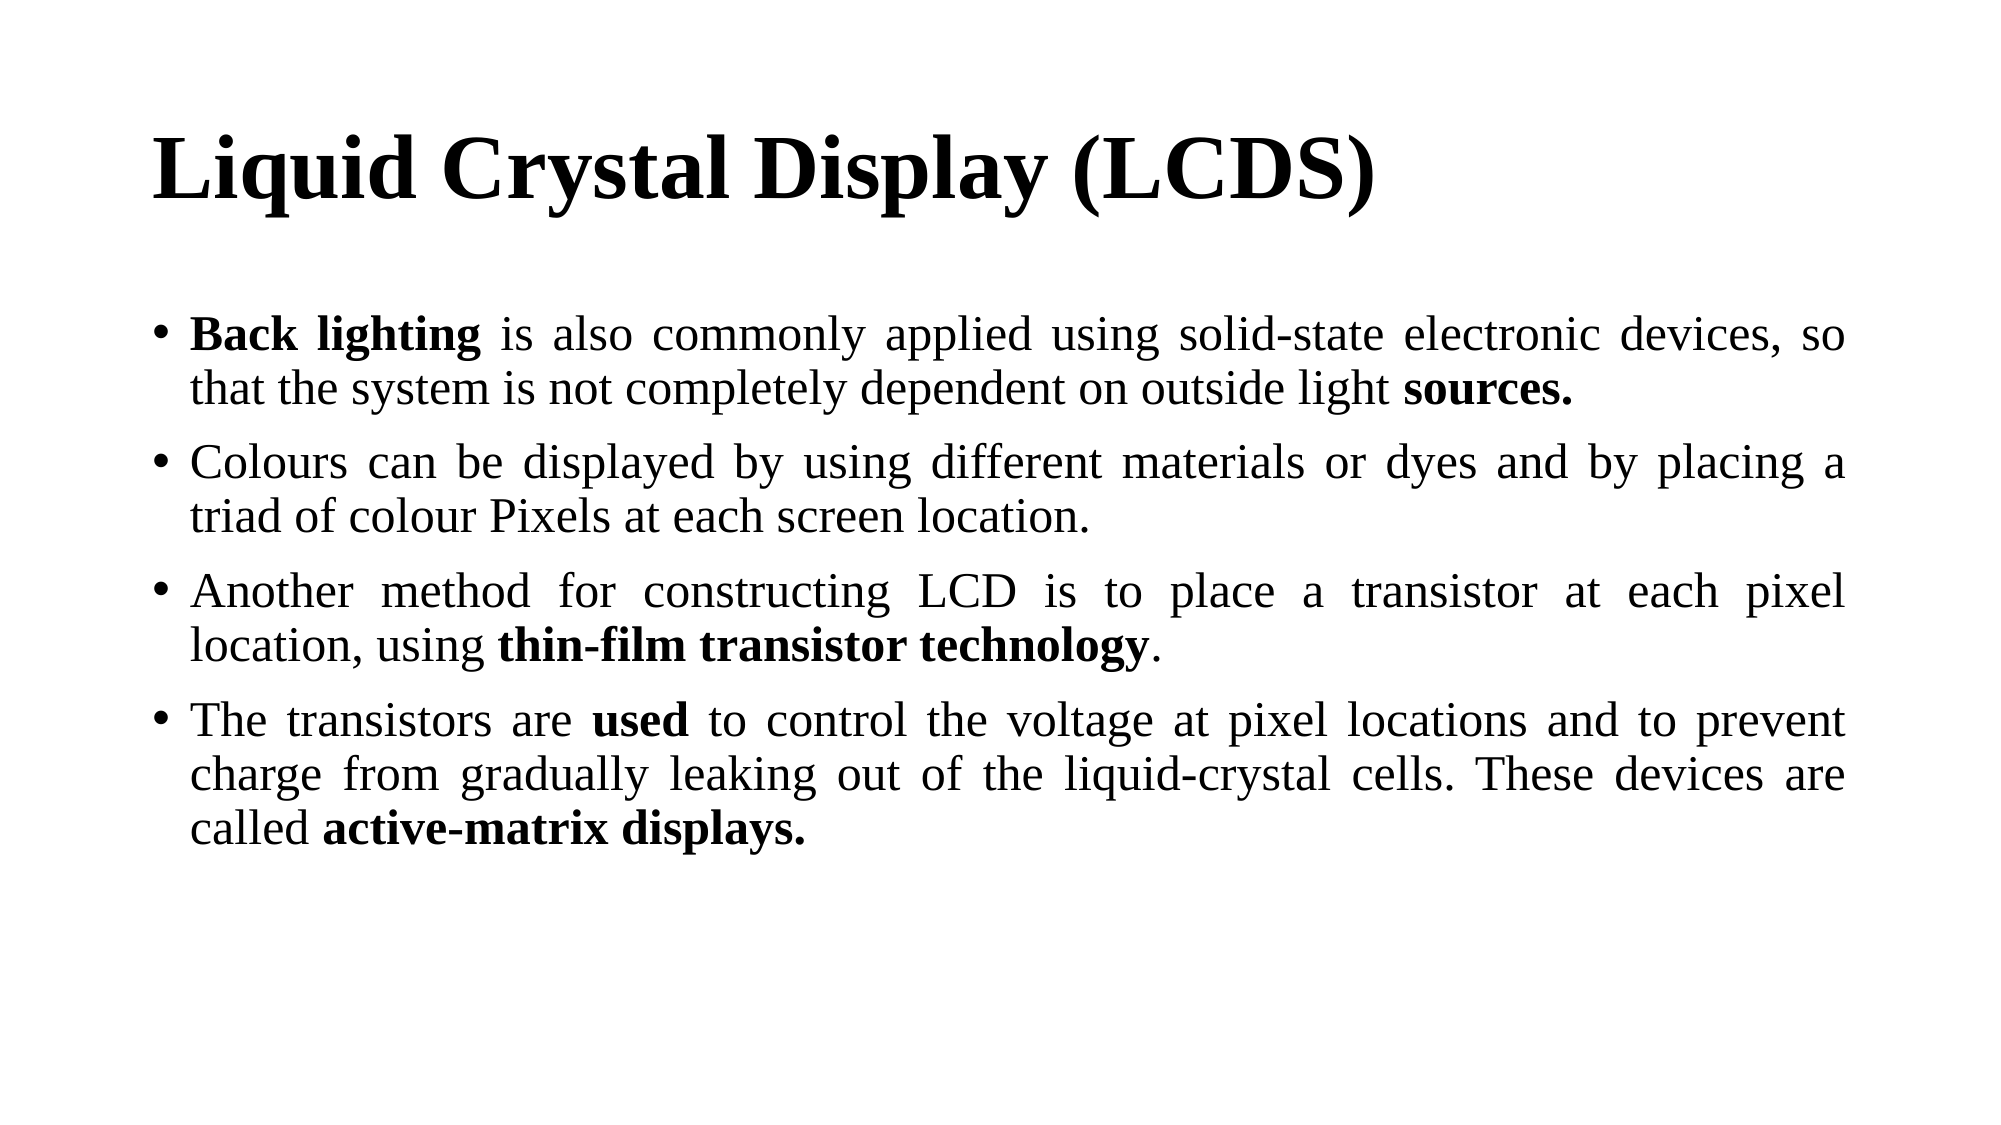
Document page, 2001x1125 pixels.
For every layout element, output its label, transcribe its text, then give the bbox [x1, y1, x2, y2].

title Liquid Crystal Display (LCDS) [137, 59, 1863, 278]
list Back lighting is also commonly applied using solid-state electronic devices, so that the system is not completely dependent on outside light sources. Colours can be displayed by using different materials or dyes and by placing a triad of colour Pixels at each screen location. Another method for constructing LCD is to place a transistor at each pixel location, using thin-film transistor technology. The transistors are used to control the voltage at pixel locations and to prevent charge from gradually leaking out of the liquid-crystal cells. These devices are called active-matrix displays. [137, 299, 1863, 1014]
